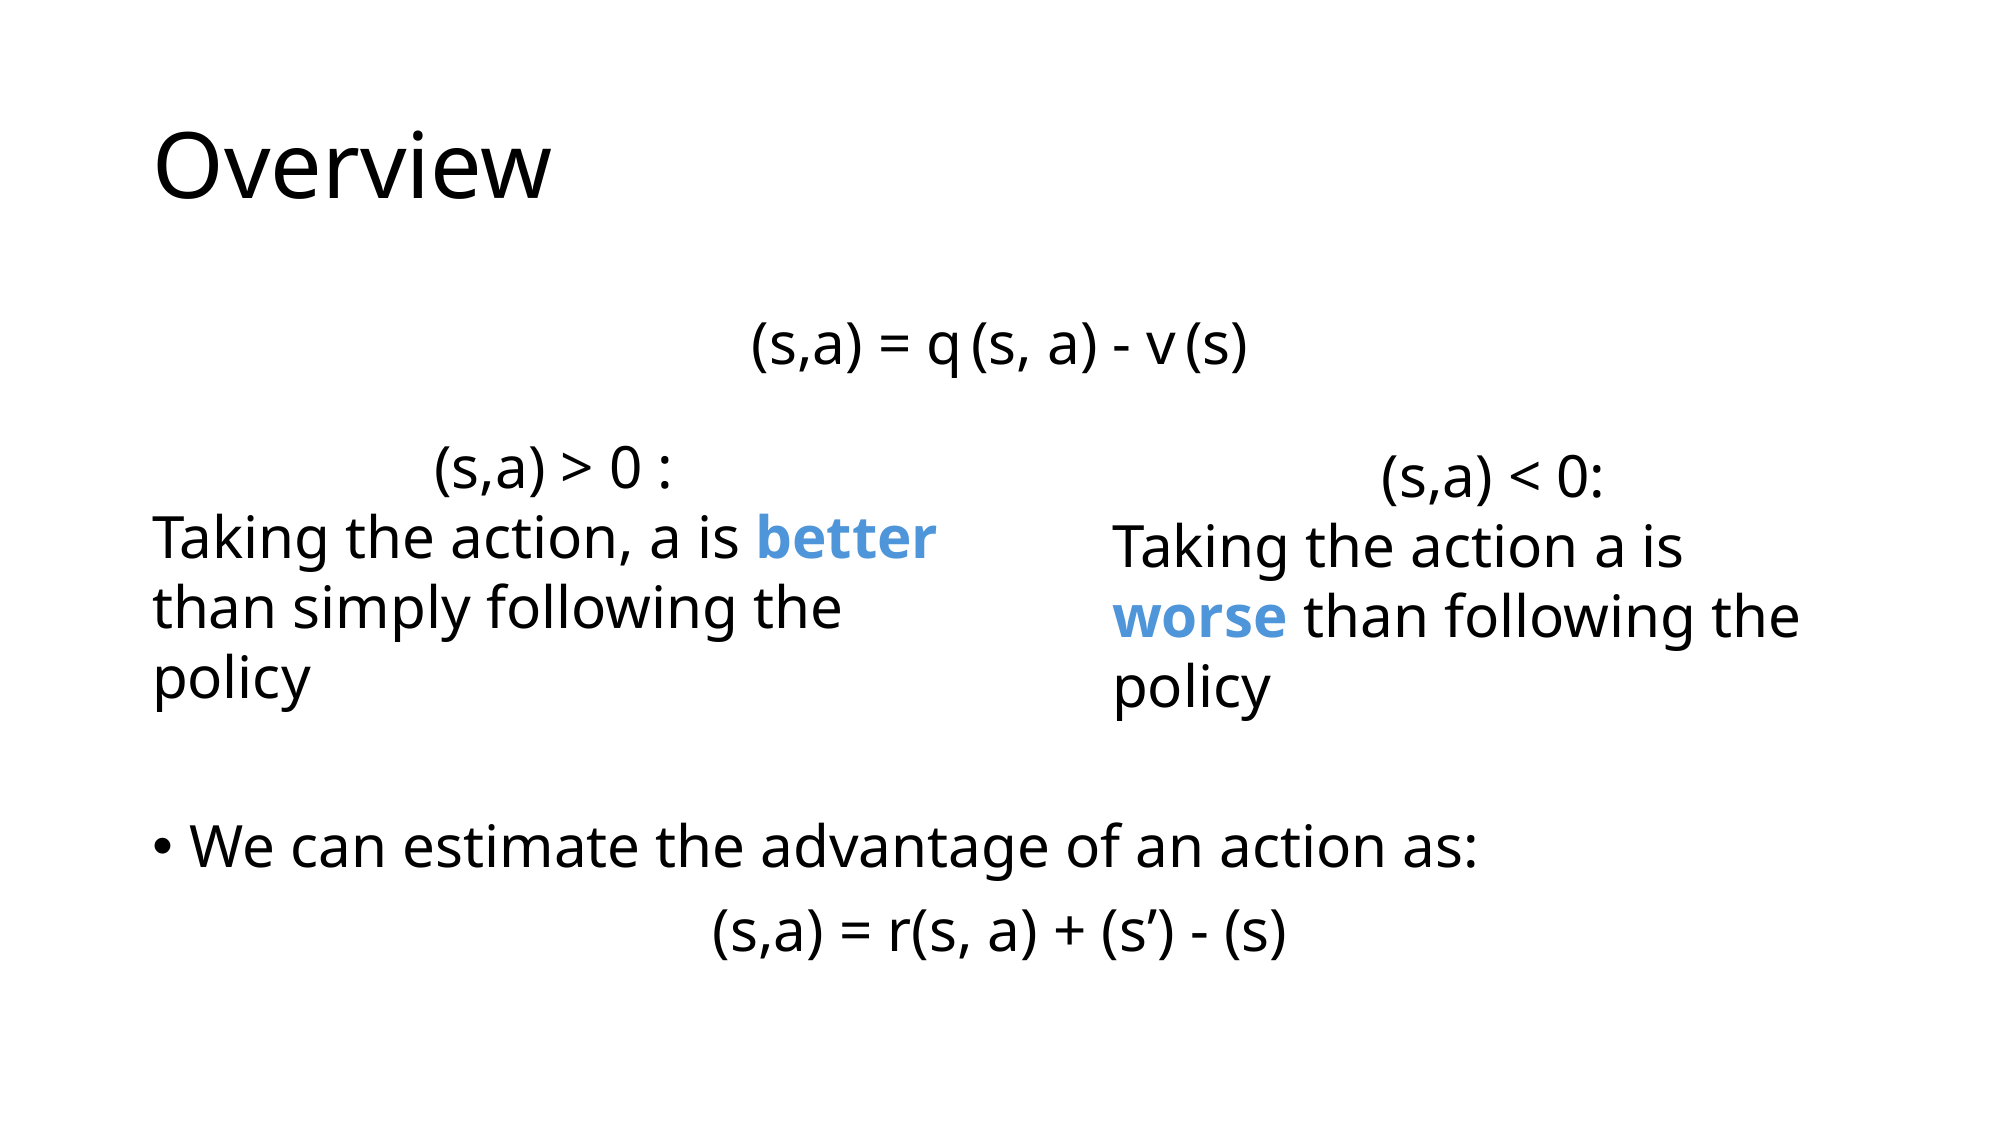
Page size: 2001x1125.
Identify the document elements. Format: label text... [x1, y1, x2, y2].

title Overview [137, 59, 1863, 278]
